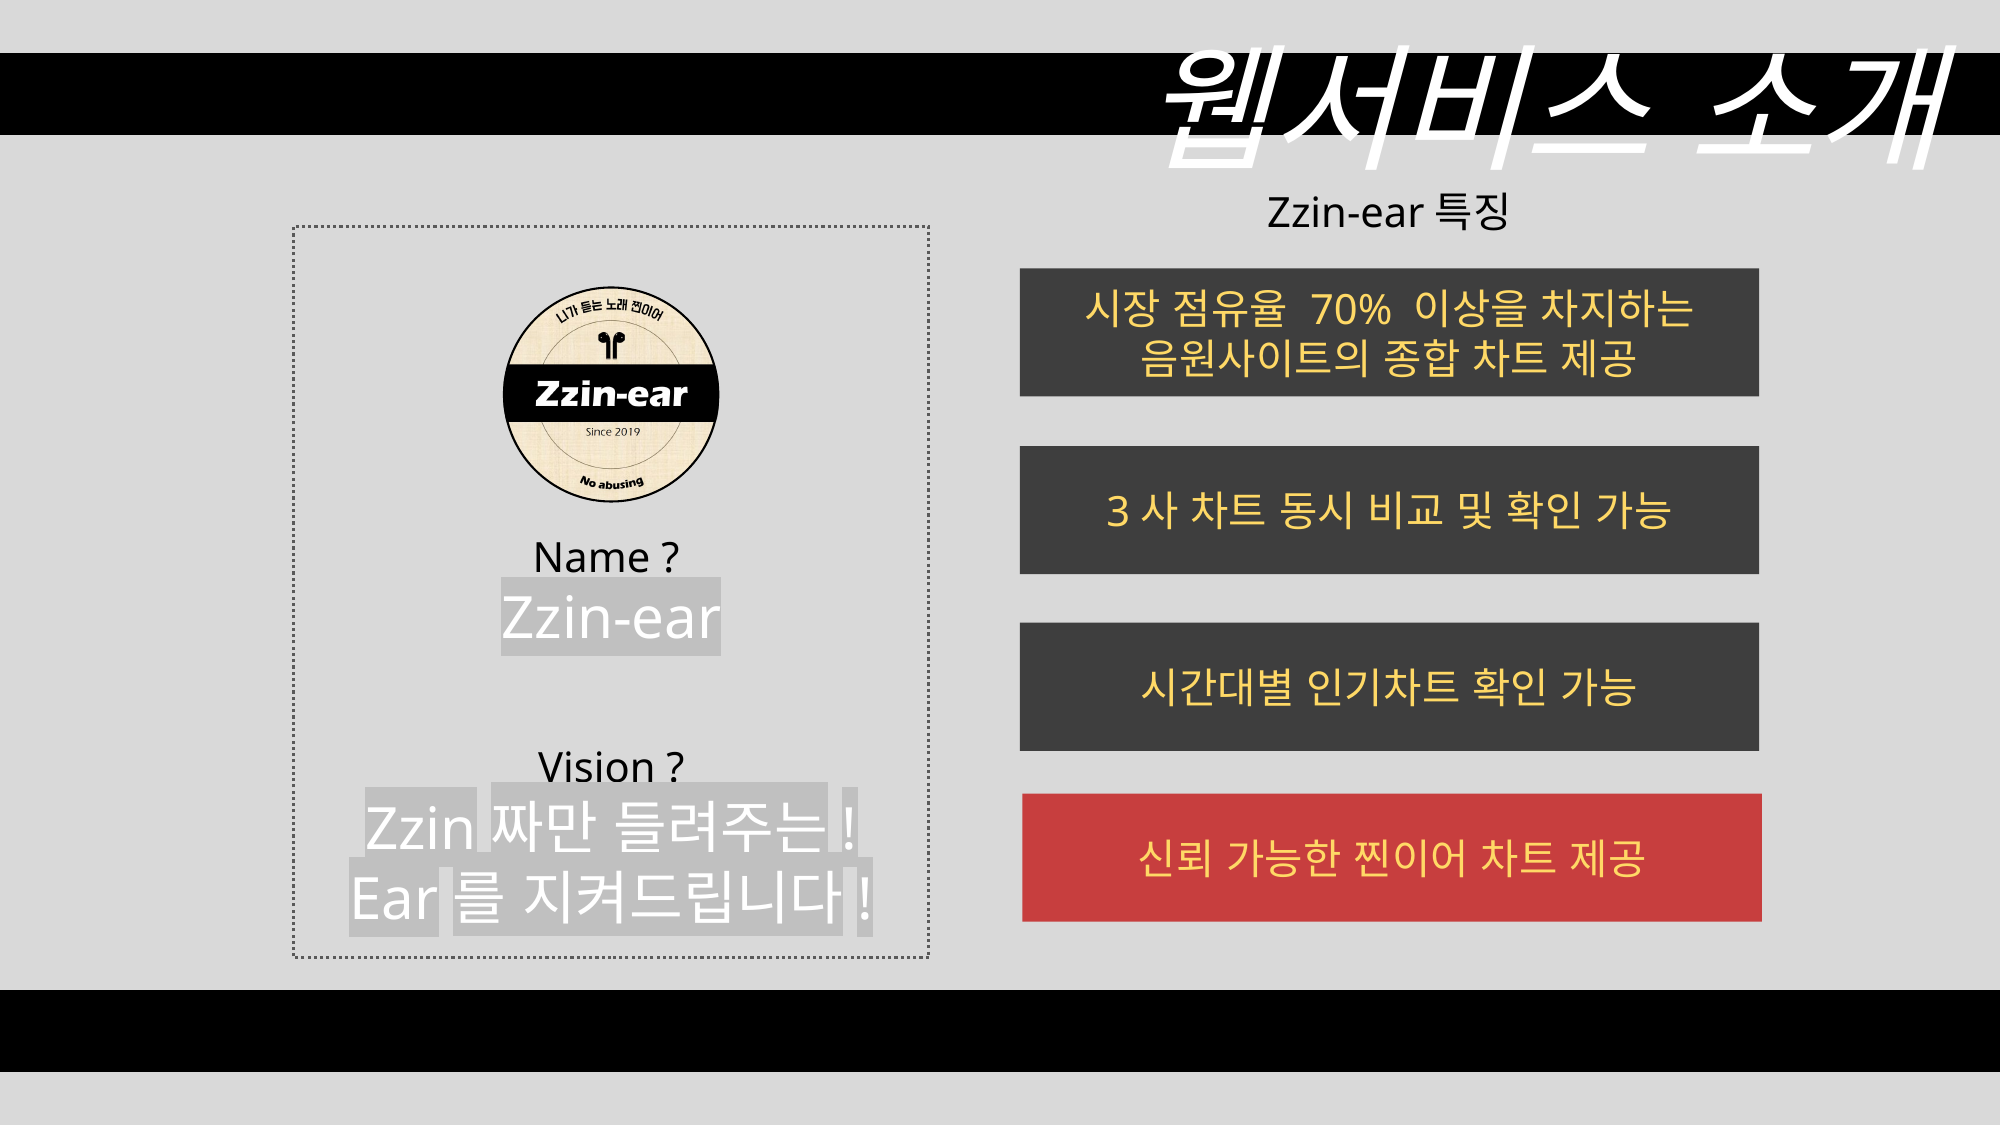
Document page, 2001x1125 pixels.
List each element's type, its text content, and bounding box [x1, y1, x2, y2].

text_box 3사 차트 동시 비교 및 확인 가능 [1019, 445, 1760, 575]
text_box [503, 287, 719, 502]
text_box [1988, 52, 2000, 136]
text_box 웹서비스 소개 [1097, 14, 1988, 195]
text_box 시간대별 인기차트 확인 가능 [1019, 622, 1760, 752]
text_box [0, 52, 1097, 136]
text_box [292, 225, 930, 959]
text_box 시장 점유율 70% 이상을 차지하는 음원사이트의 종합 차트 제공 [1019, 267, 1760, 398]
text_box 신뢰 가능한 찐이어 차트 제공 [1021, 793, 1763, 923]
text_box [0, 989, 2000, 1073]
text_box Zzin-ear특징 [1198, 178, 1581, 244]
